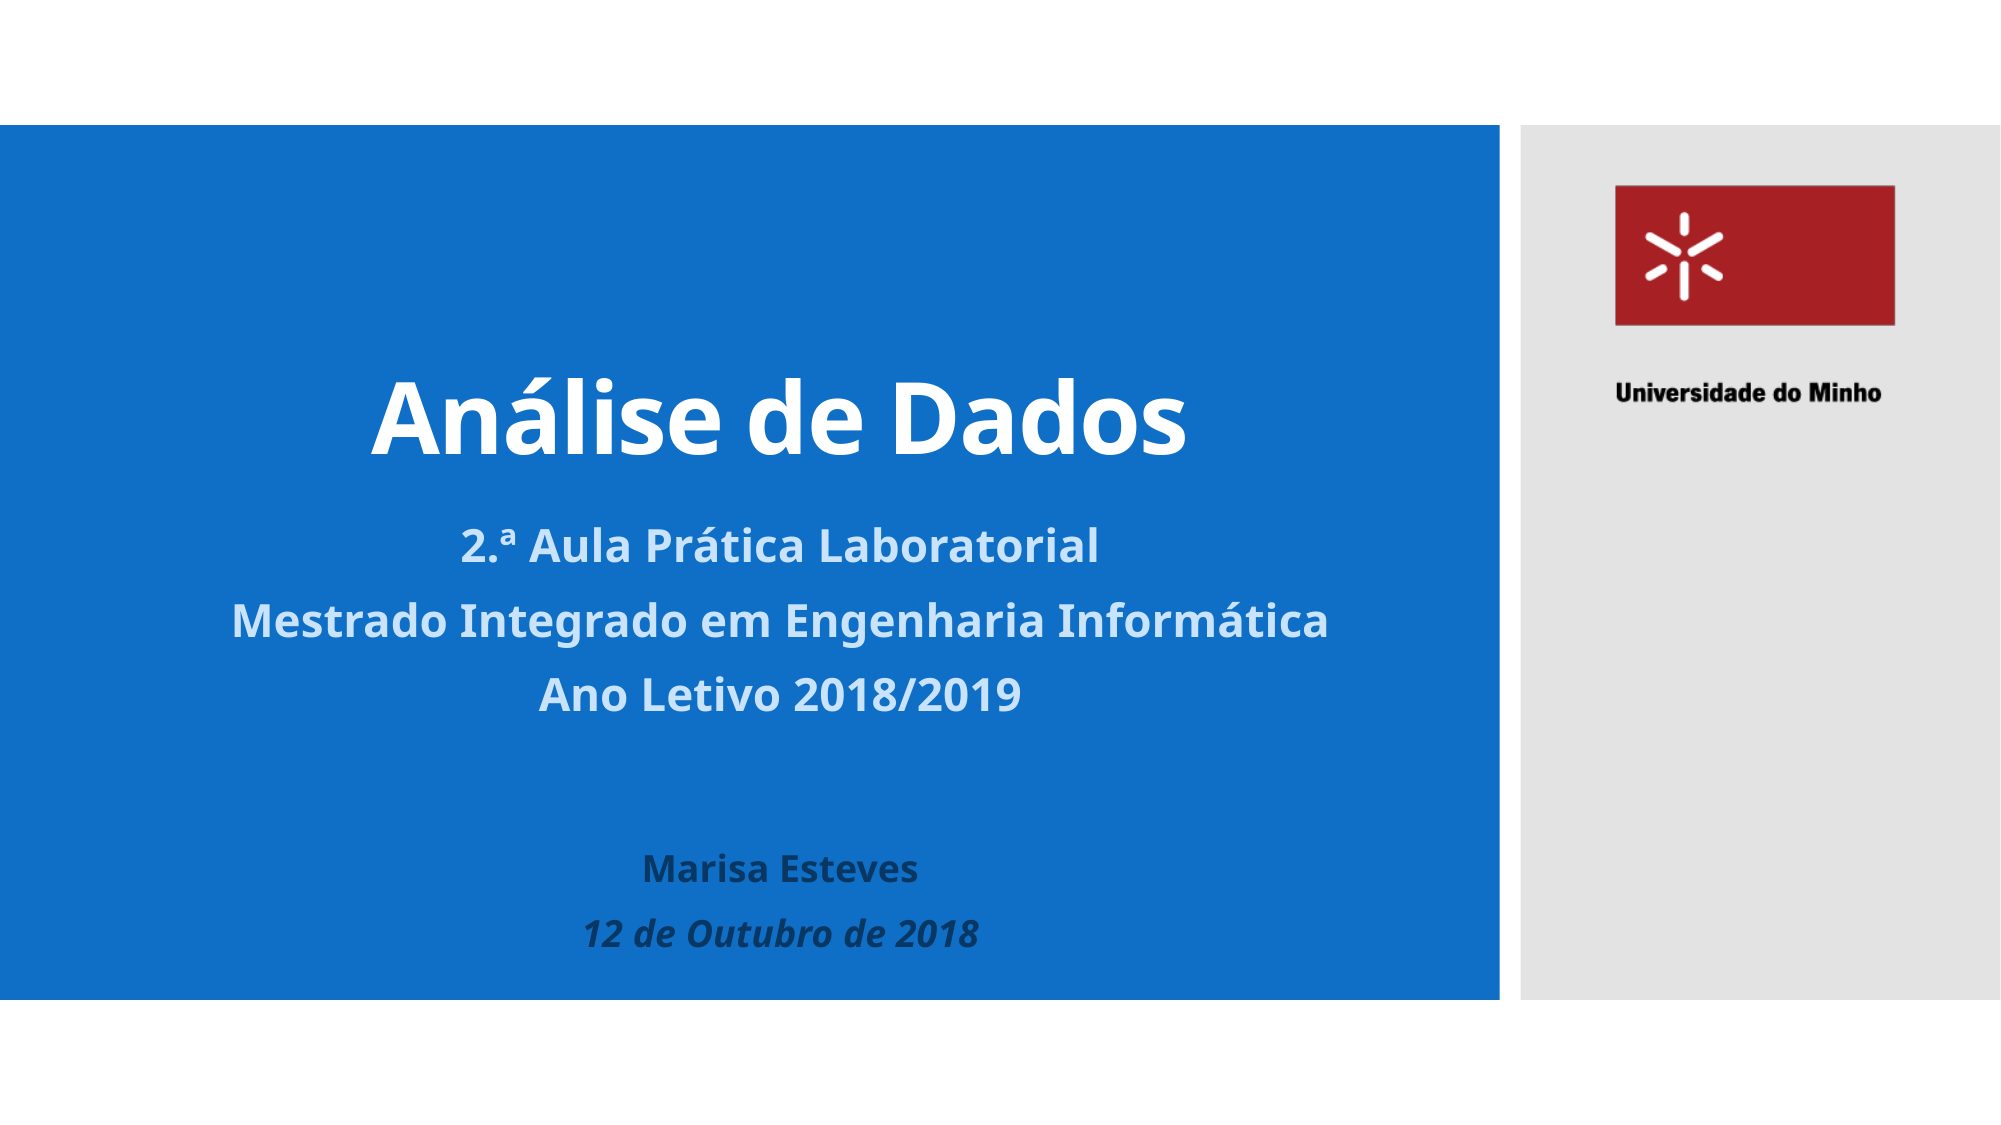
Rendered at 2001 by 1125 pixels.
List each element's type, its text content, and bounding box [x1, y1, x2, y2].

picture [1594, 170, 1908, 484]
subtitle 2.ª Aula Prática Laboratorial Mestrado Integrado em Engenharia Informática Ano Letivo 2018/2019 [180, 515, 1381, 811]
title Análise de Dados [180, 188, 1381, 484]
text_box Marisa Esteves 12 de Outubro de 2018 [180, 842, 1381, 993]
